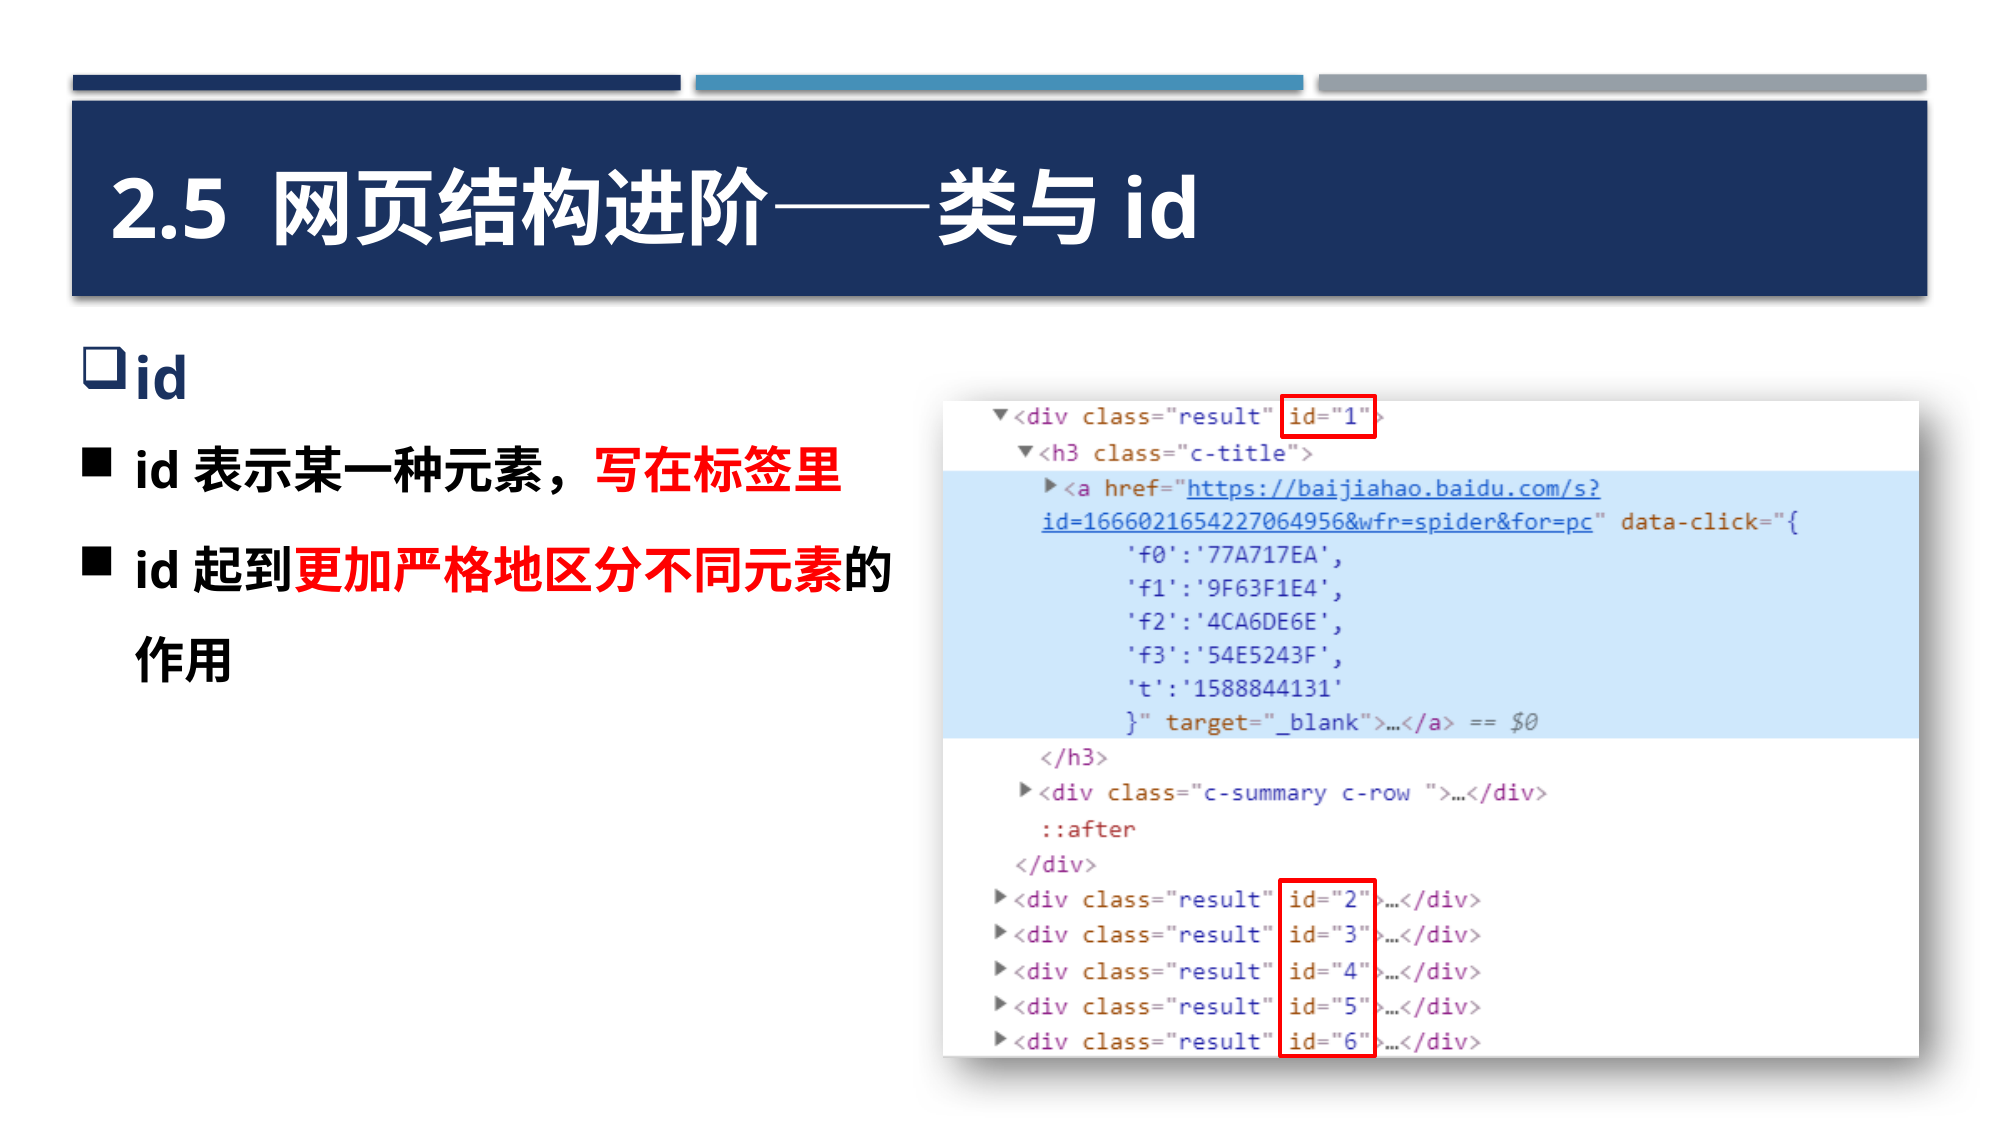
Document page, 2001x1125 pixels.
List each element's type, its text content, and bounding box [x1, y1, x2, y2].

text_box id起到更加严格地区分不同元素的作用 [63, 500, 929, 696]
text_box id表示某一种元素，写在标签里 [63, 401, 910, 500]
picture [942, 400, 1920, 1059]
text_box id [63, 298, 1925, 419]
text_box [1280, 394, 1377, 398]
text_box 2.5 网页结构进阶——类与id [95, 147, 1689, 263]
